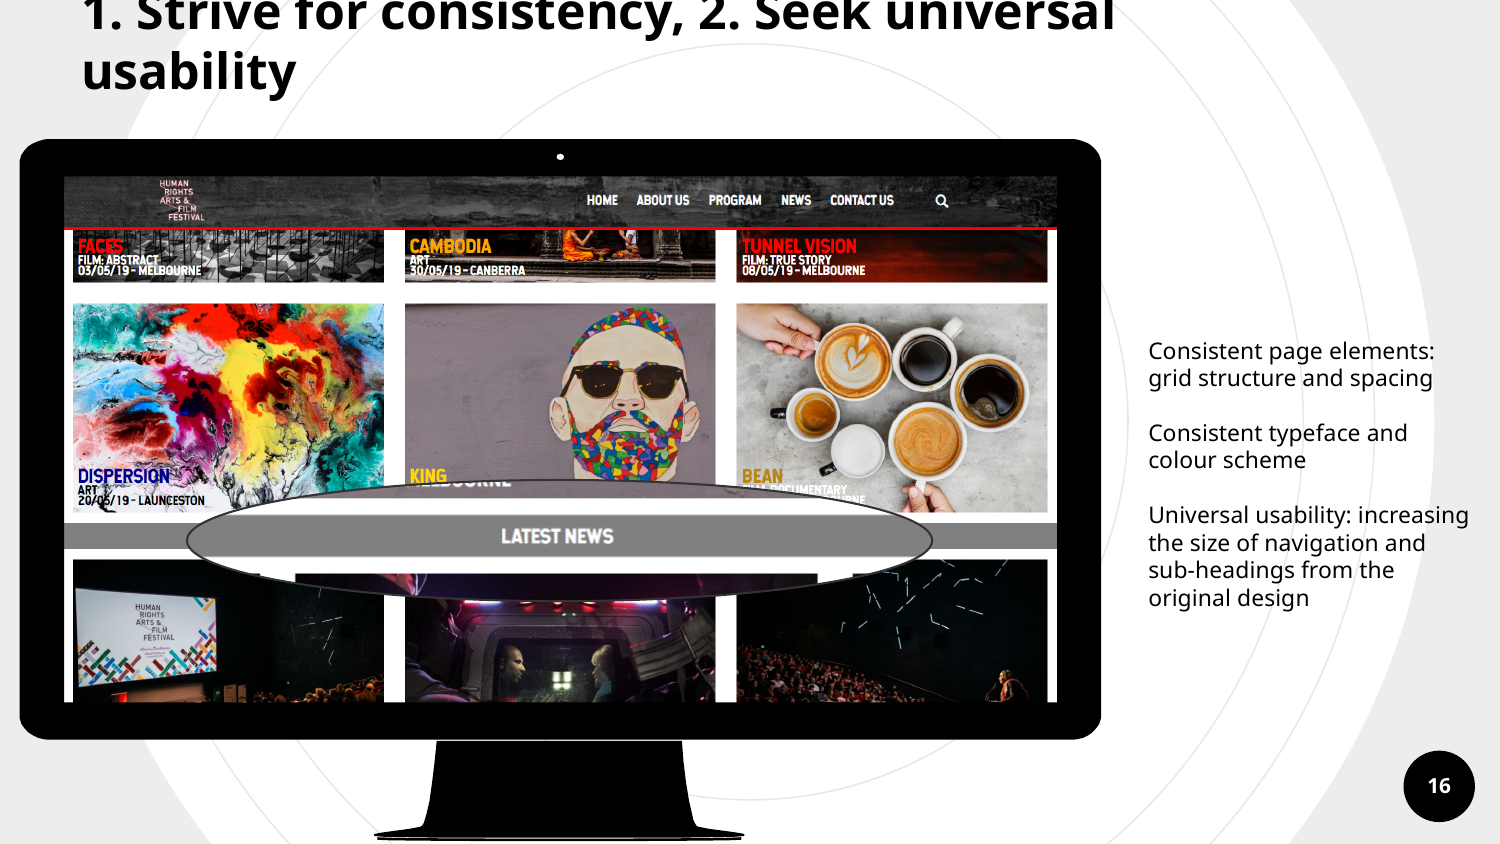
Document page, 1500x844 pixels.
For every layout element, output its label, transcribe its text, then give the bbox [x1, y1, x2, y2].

text_box Consistent page elements: grid structure and spacing Consistent typeface and colour scheme Universal usability: increasing the size of navigation and sub-headings from the original design [1133, 328, 1493, 705]
slide_number 16 [1403, 750, 1475, 823]
text_box [19, 139, 1102, 842]
text_box 1. Strive for consistency, 2. Seek universal usability [66, 2, 1295, 115]
picture [62, 174, 1062, 705]
